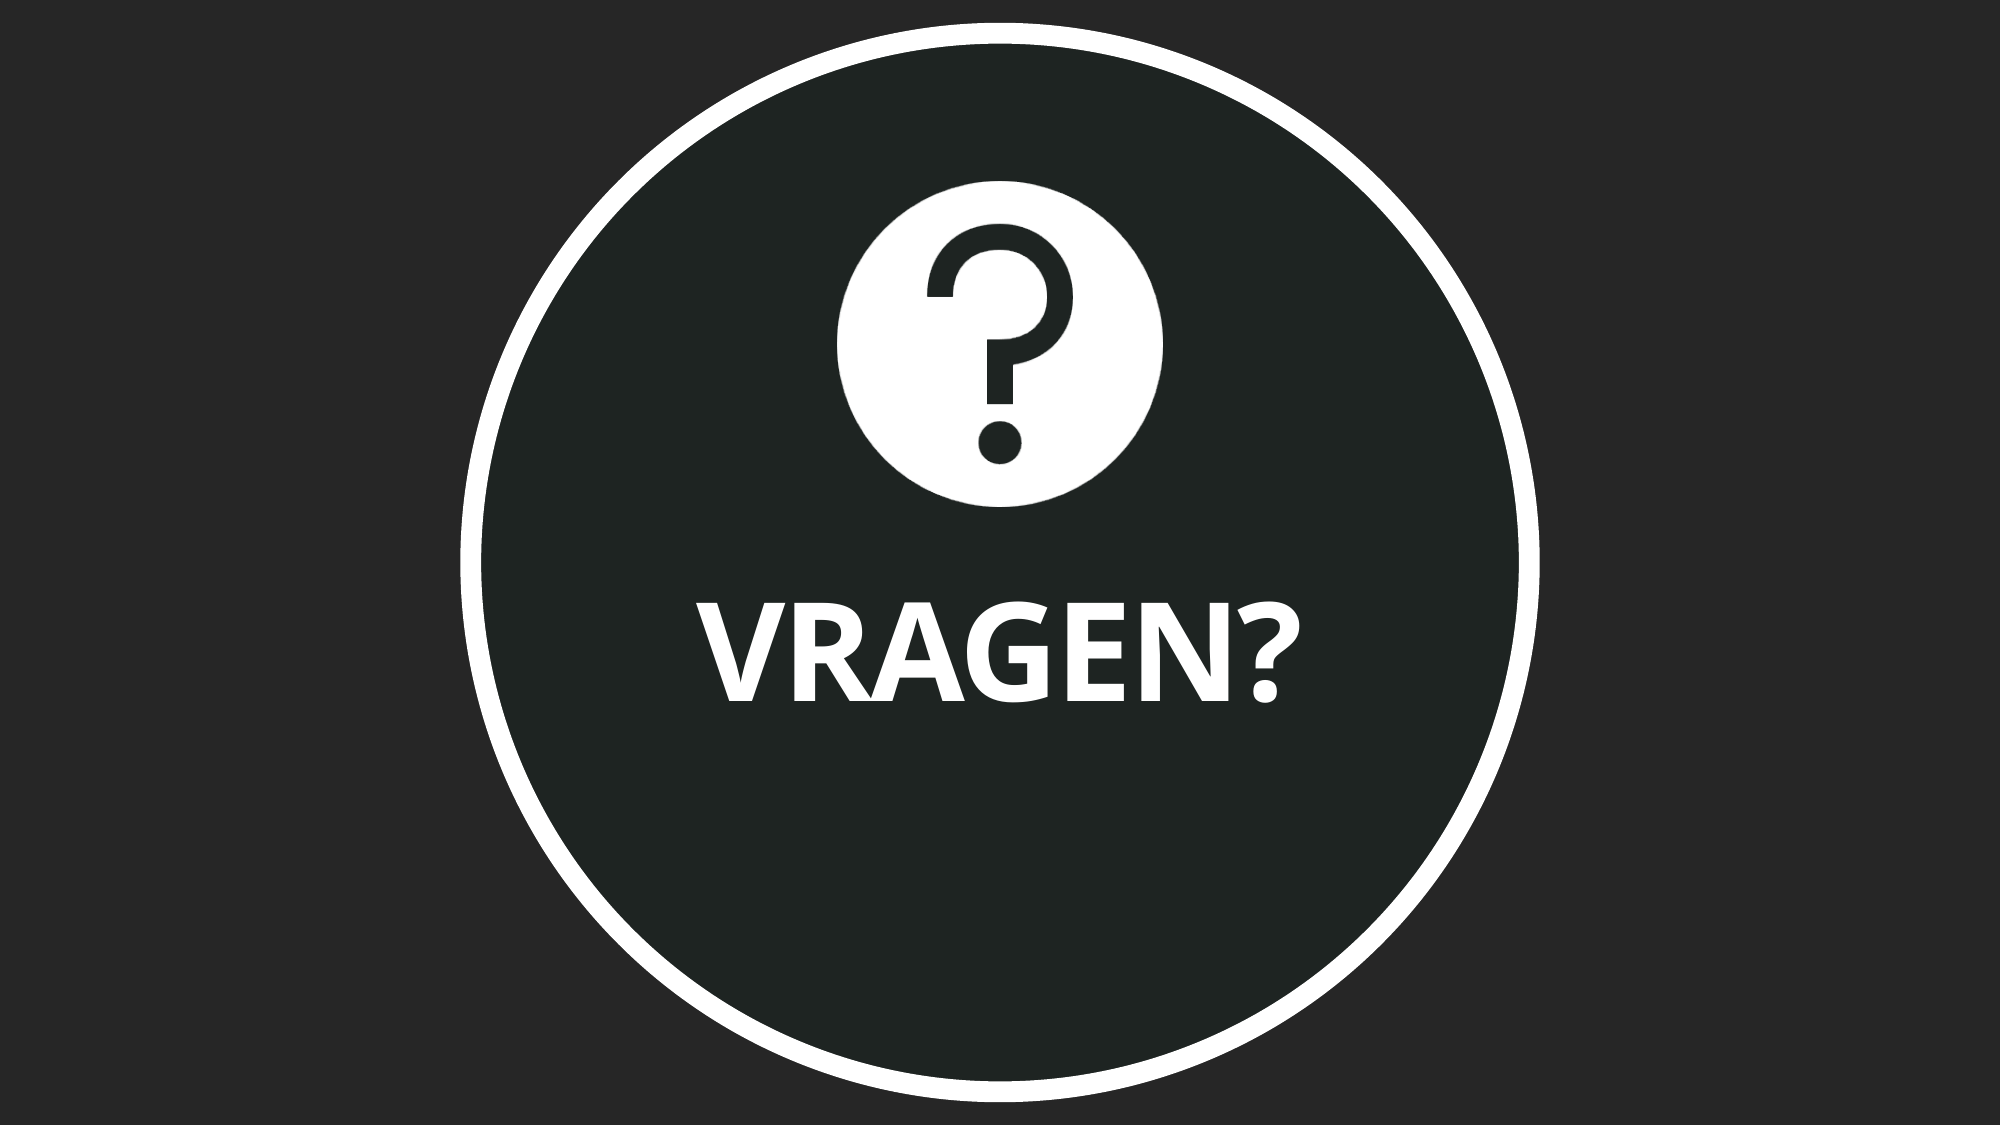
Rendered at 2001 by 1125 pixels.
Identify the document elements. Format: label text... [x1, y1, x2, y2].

text_box [498, 736, 1502, 1093]
text_box [469, 32, 1531, 681]
picture [794, 138, 1206, 550]
text_box VRAGEN? [483, 556, 1517, 736]
